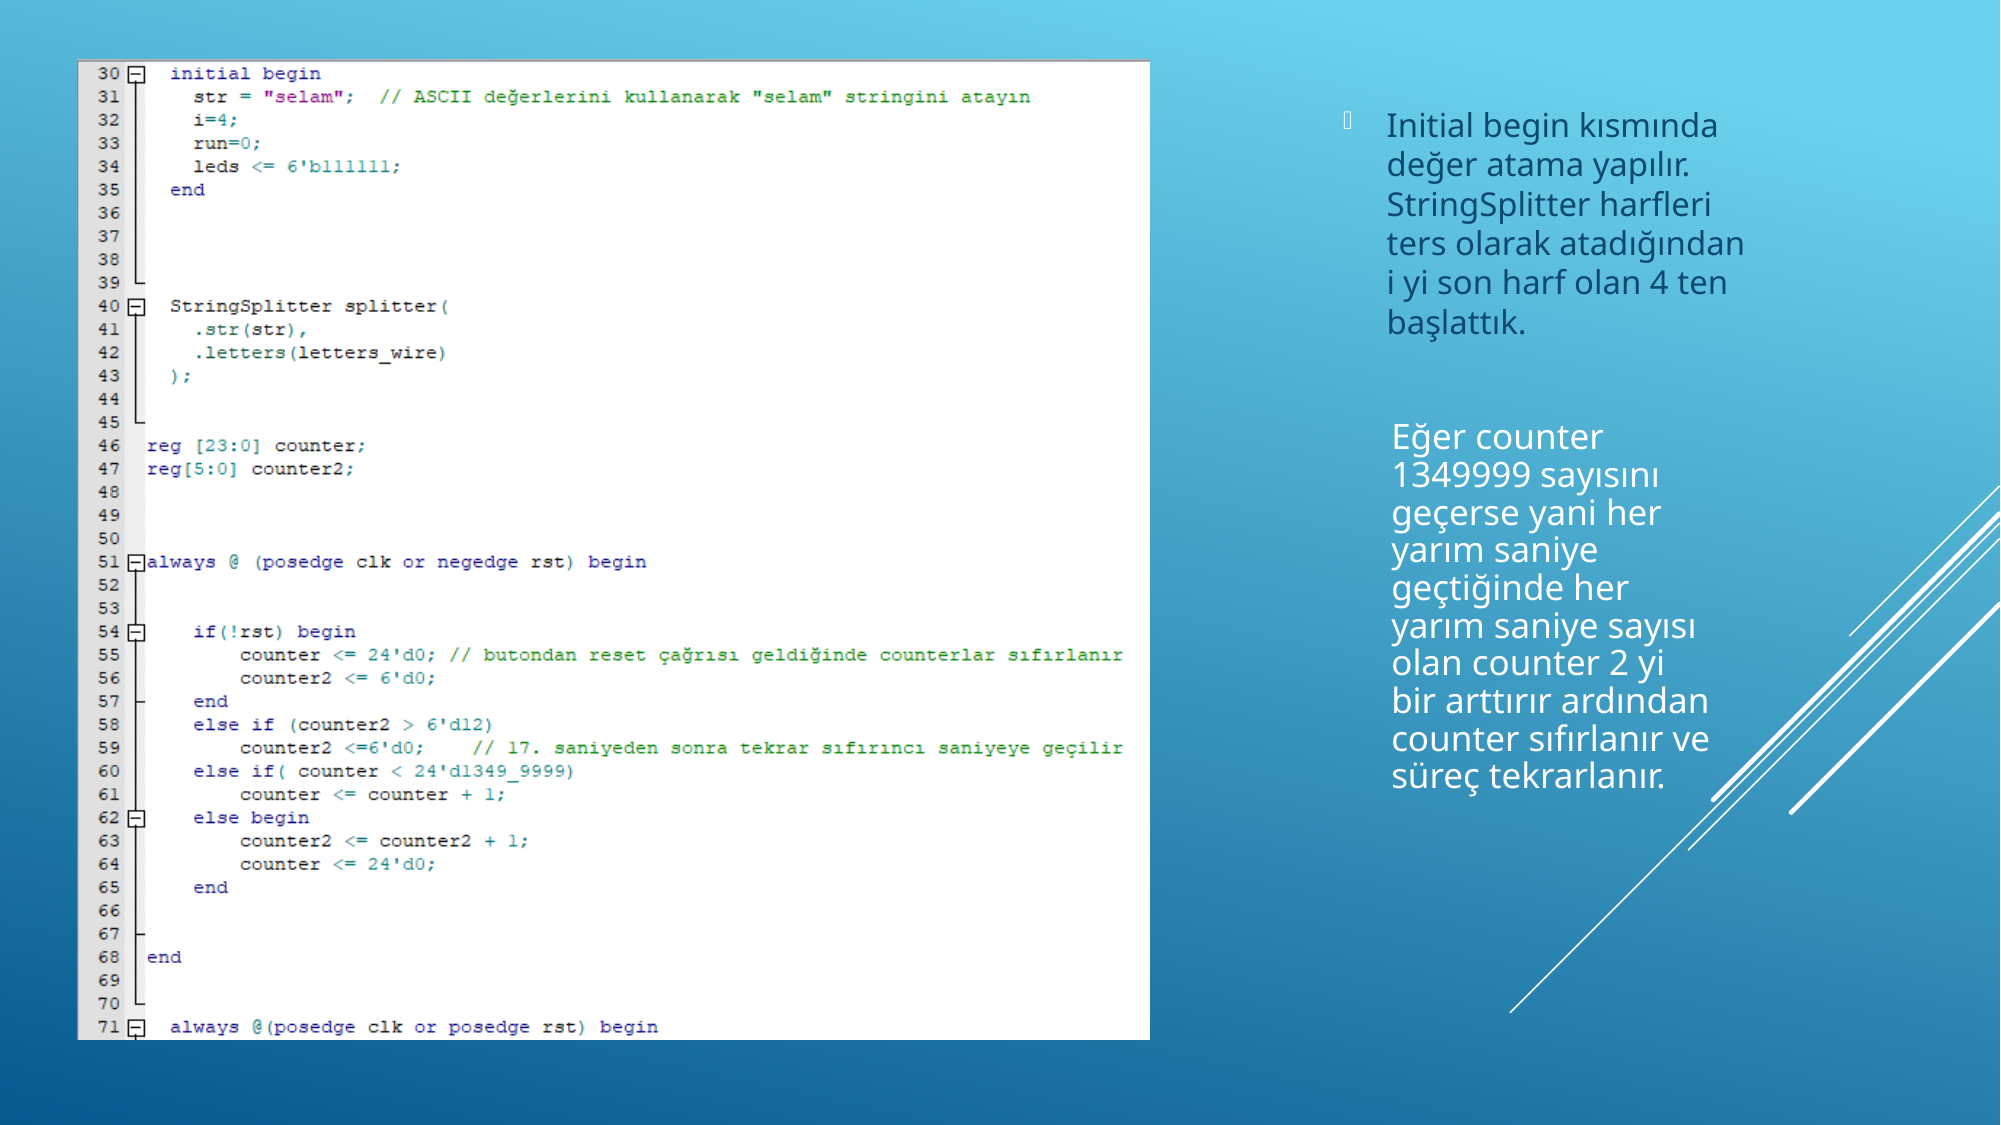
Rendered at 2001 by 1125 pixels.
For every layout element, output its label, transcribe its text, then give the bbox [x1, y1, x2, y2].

picture [77, 59, 1150, 1041]
list Initial begin kısmında değer atama yapılır. StringSplitter harfleri ters olarak atadığından i yi son harf olan 4 ten başlattık. [1328, 70, 1768, 375]
text_box Eğer counter 1349999 sayısını geçerse yani her yarım saniye geçtiğinde her yarım saniye sayısı olan counter 2 yi bir arttırır ardından counter sıfırlanır ve süreç tekrarlanır. [1376, 412, 1728, 865]
